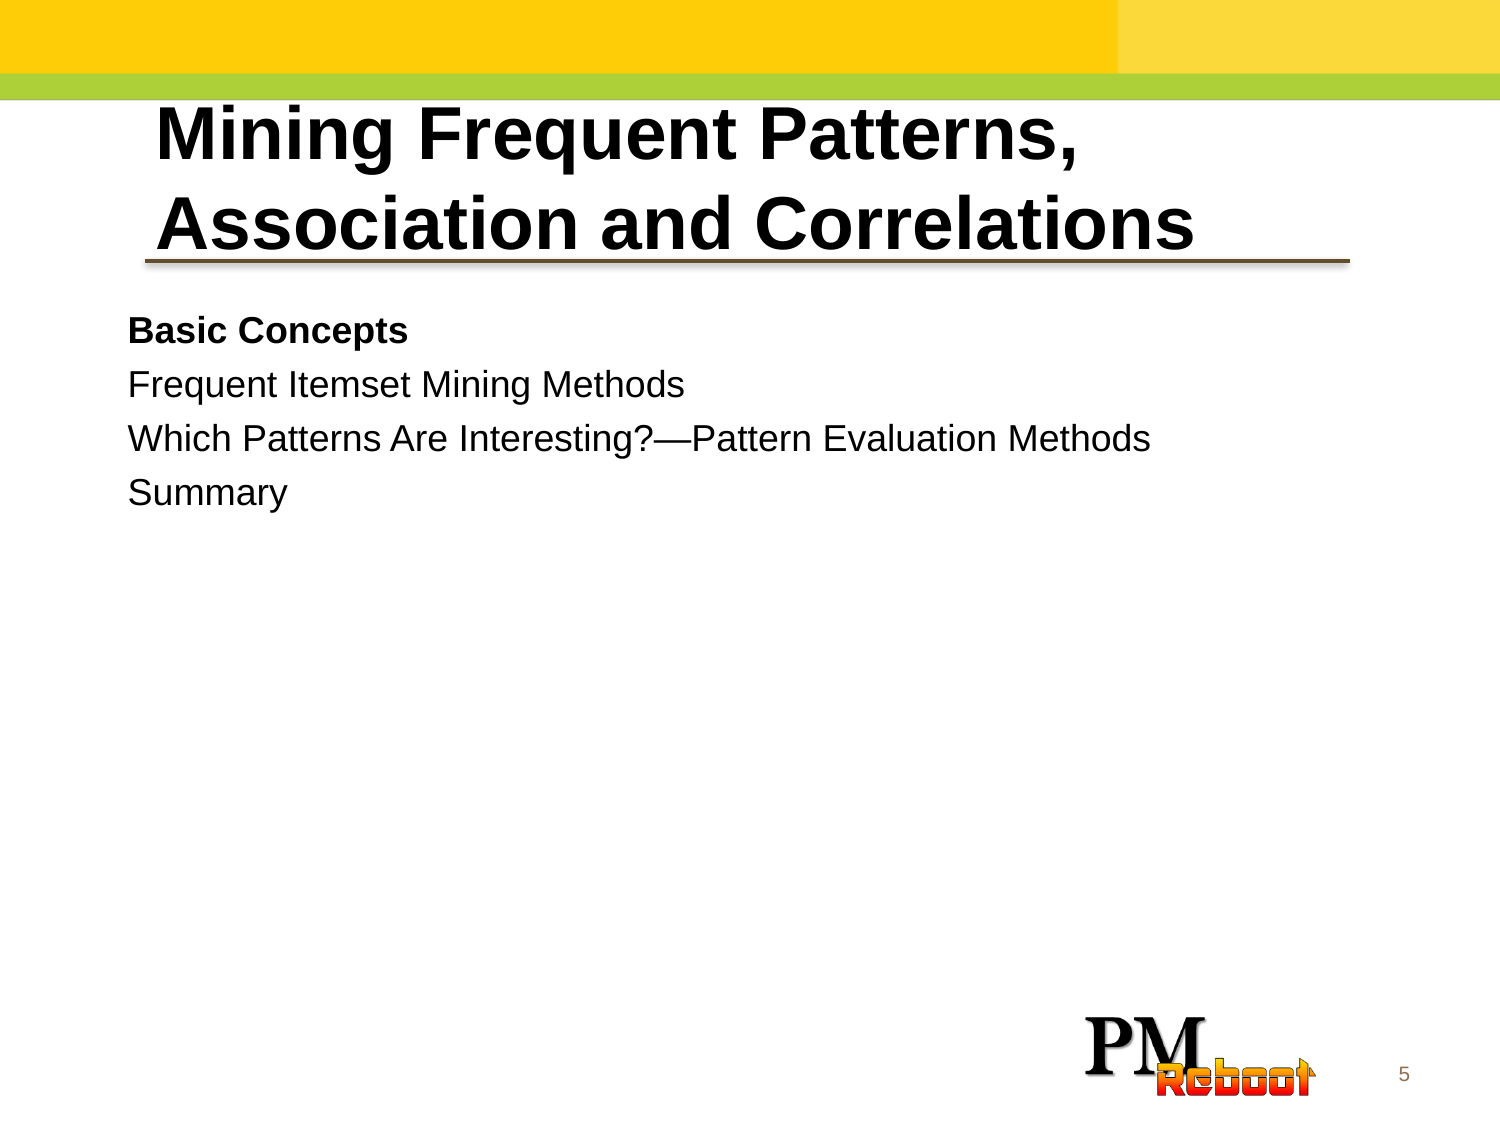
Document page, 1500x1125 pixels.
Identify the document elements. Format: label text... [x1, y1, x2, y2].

list Basic Concepts Frequent Itemset Mining Methods Which Patterns Are Interesting?—Pattern Evaluation Methods Summary [112, 289, 1354, 1042]
title Mining Frequent Patterns, Association and Correlations [140, 104, 1354, 246]
picture [0, 0, 1500, 1125]
slide_number 5 [1074, 1042, 1425, 1103]
